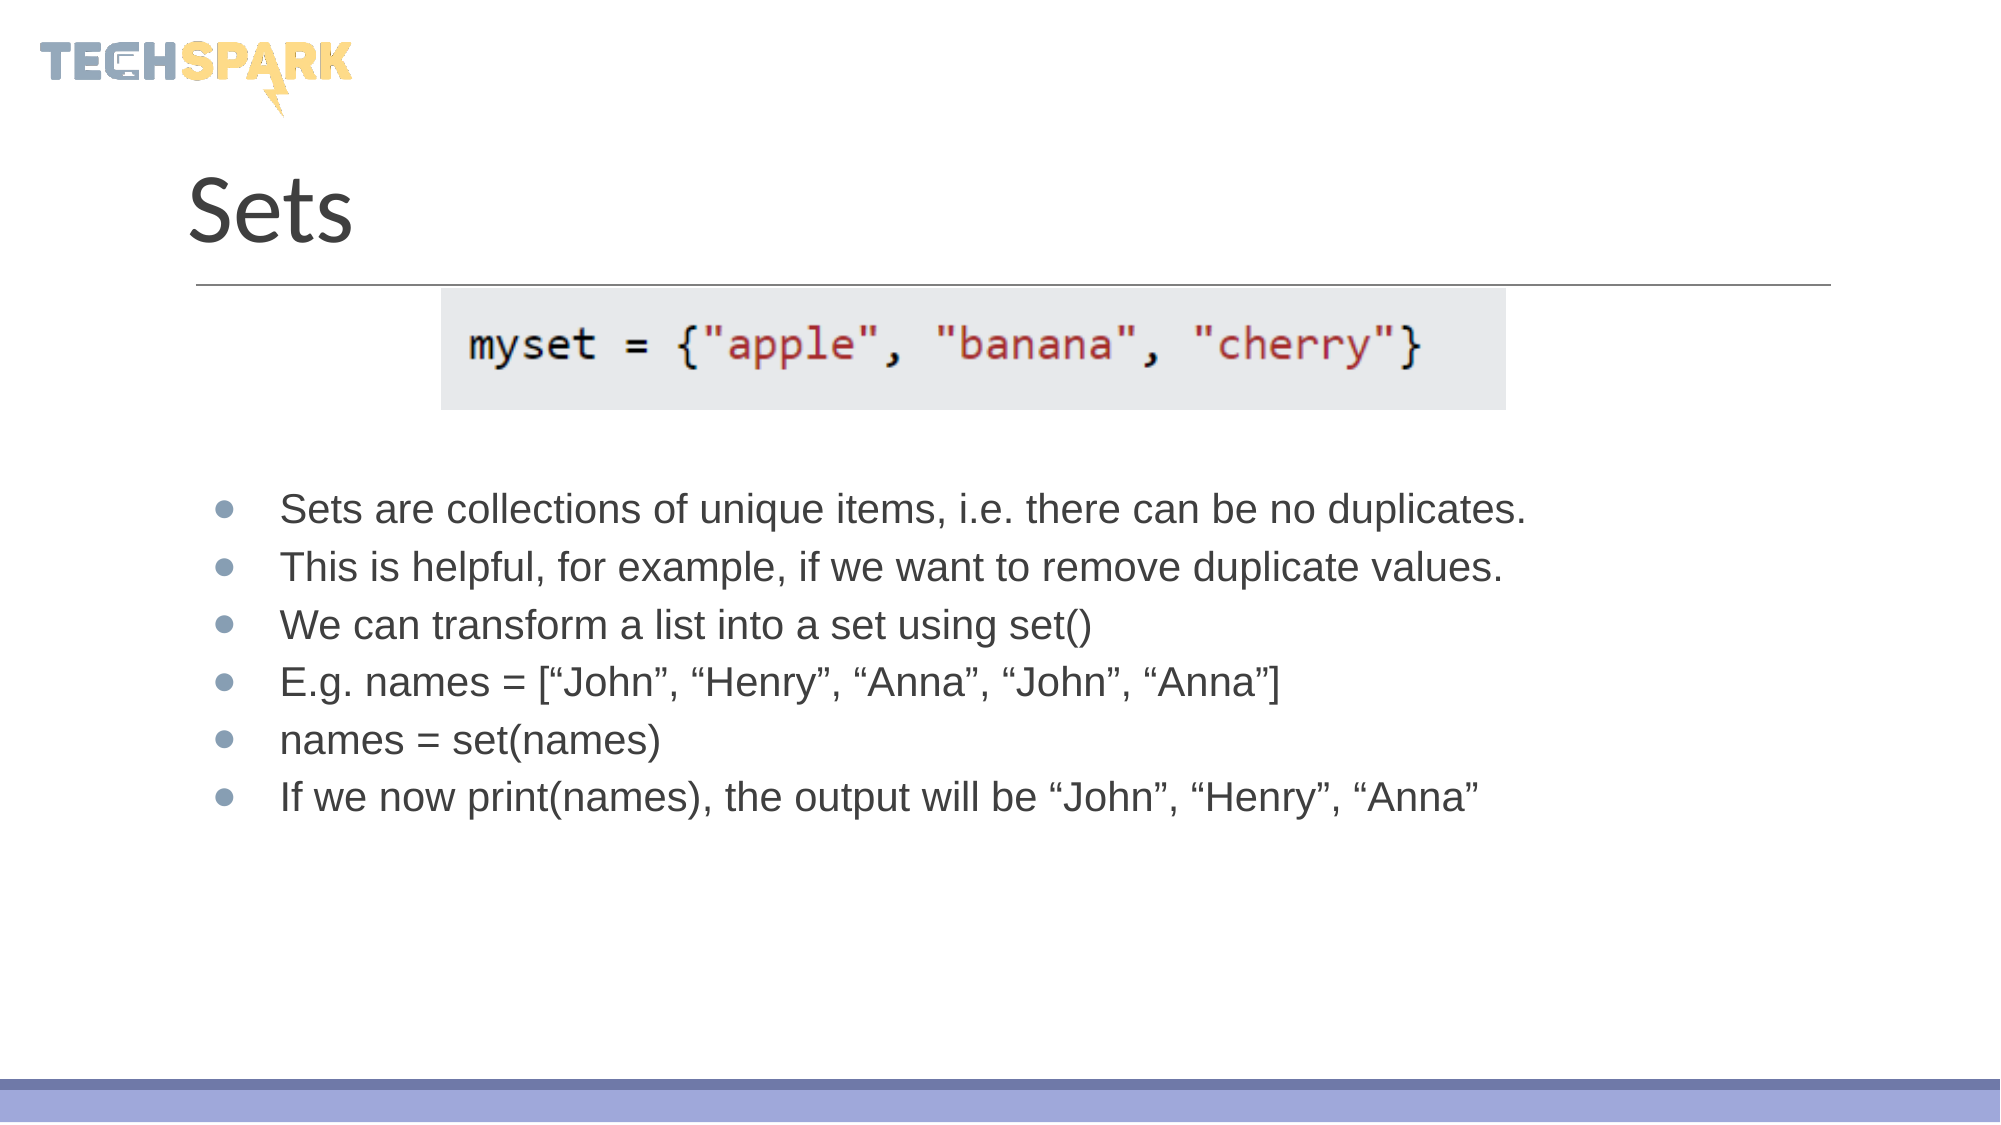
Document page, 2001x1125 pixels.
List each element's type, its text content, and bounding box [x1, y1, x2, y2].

picture [34, 35, 357, 118]
picture [440, 288, 1506, 410]
list Sets are collections of unique items, i.e. there can be no duplicates. This is helpful, for example, if we want to remove duplicate values. We can transform a list into a set using set() E.g. names = [“John”, “Henry”, “Anna”, “John”, “Anna”] names = set(names) If we now print(names), the output will be “John”, “Henry”, “Anna” [159, 454, 1842, 950]
title Sets [167, 122, 1818, 360]
